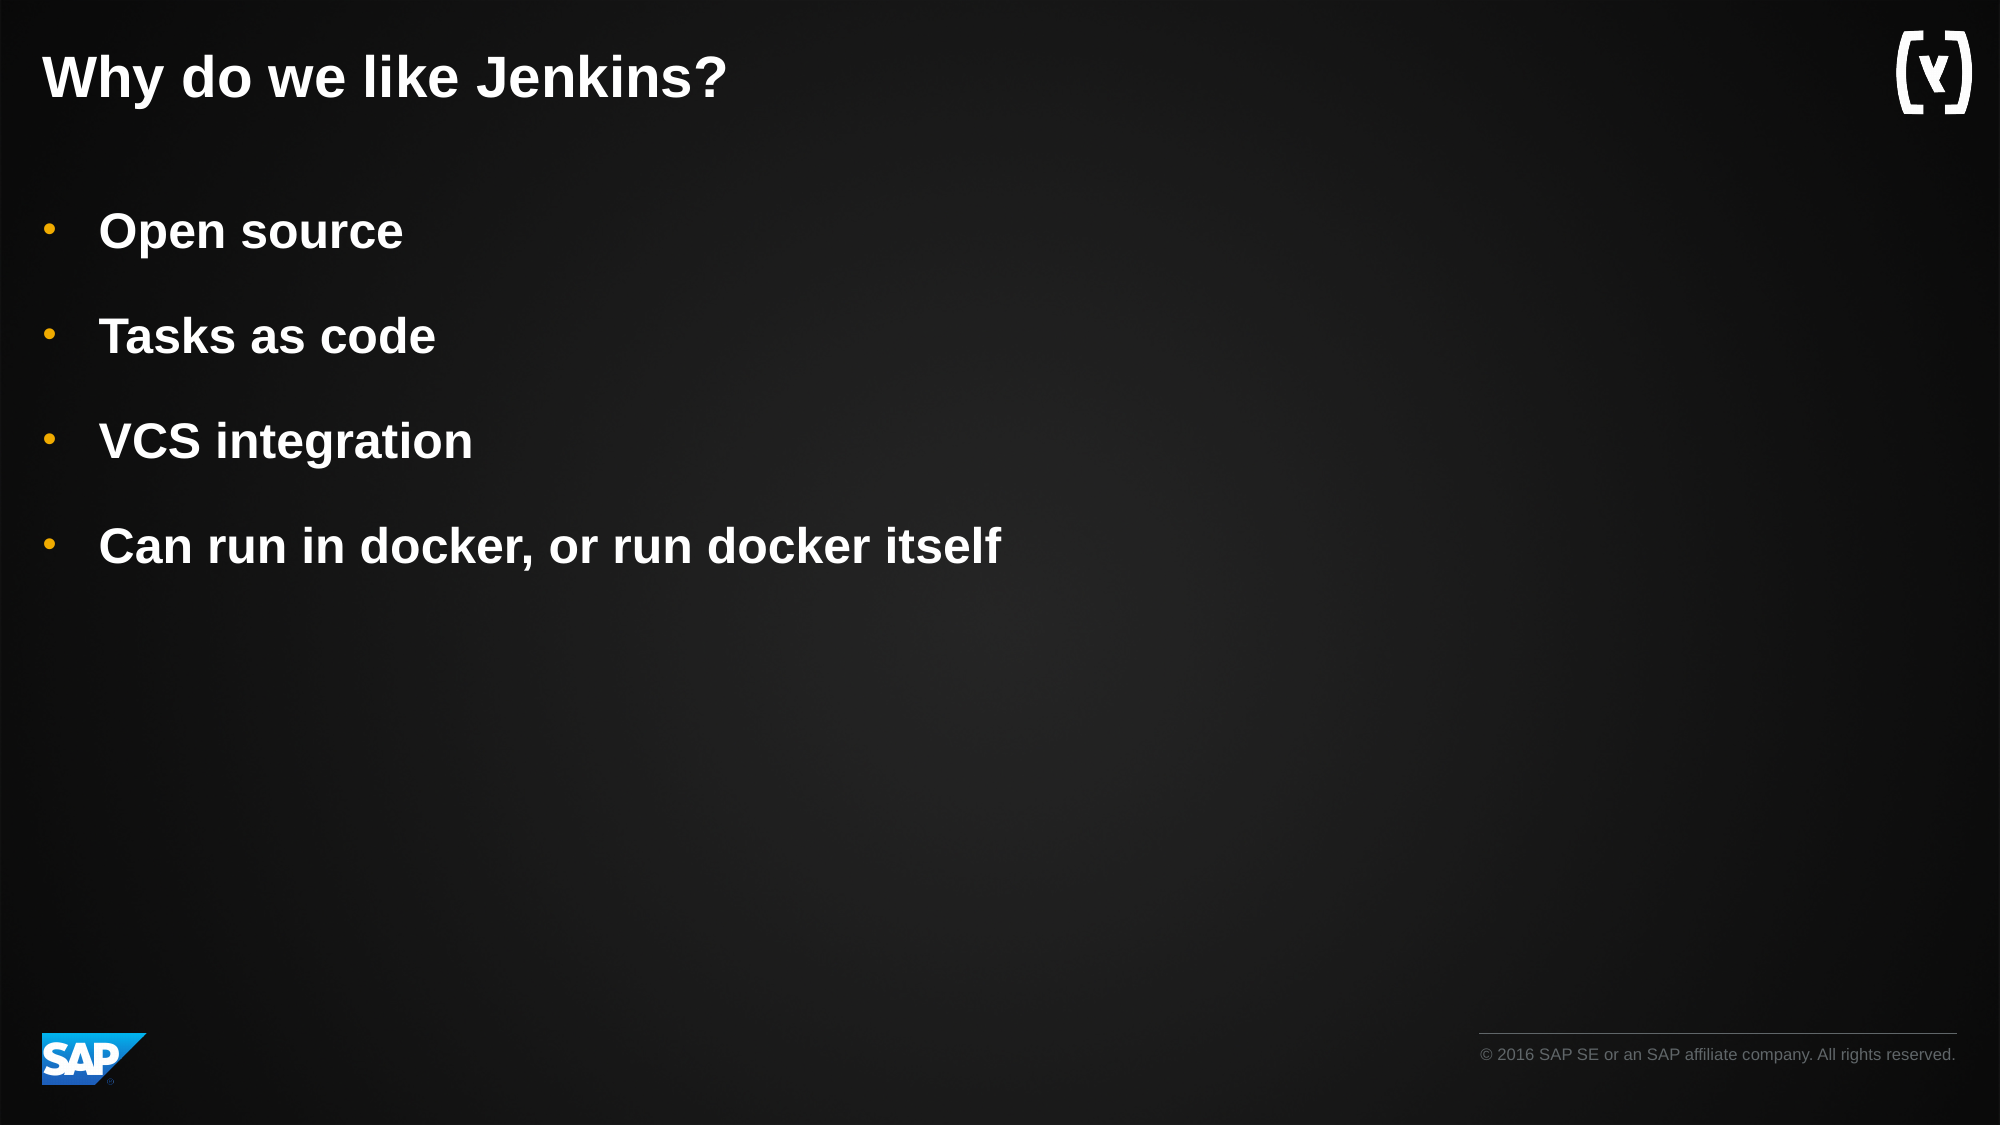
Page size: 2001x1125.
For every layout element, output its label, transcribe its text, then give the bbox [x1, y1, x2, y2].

list Open source Tasks as code VCS integration Can run in docker, or run docker itself [42, 198, 1954, 992]
picture [0, 0, 2000, 1125]
title Why do we like Jenkins? [42, 46, 1874, 171]
